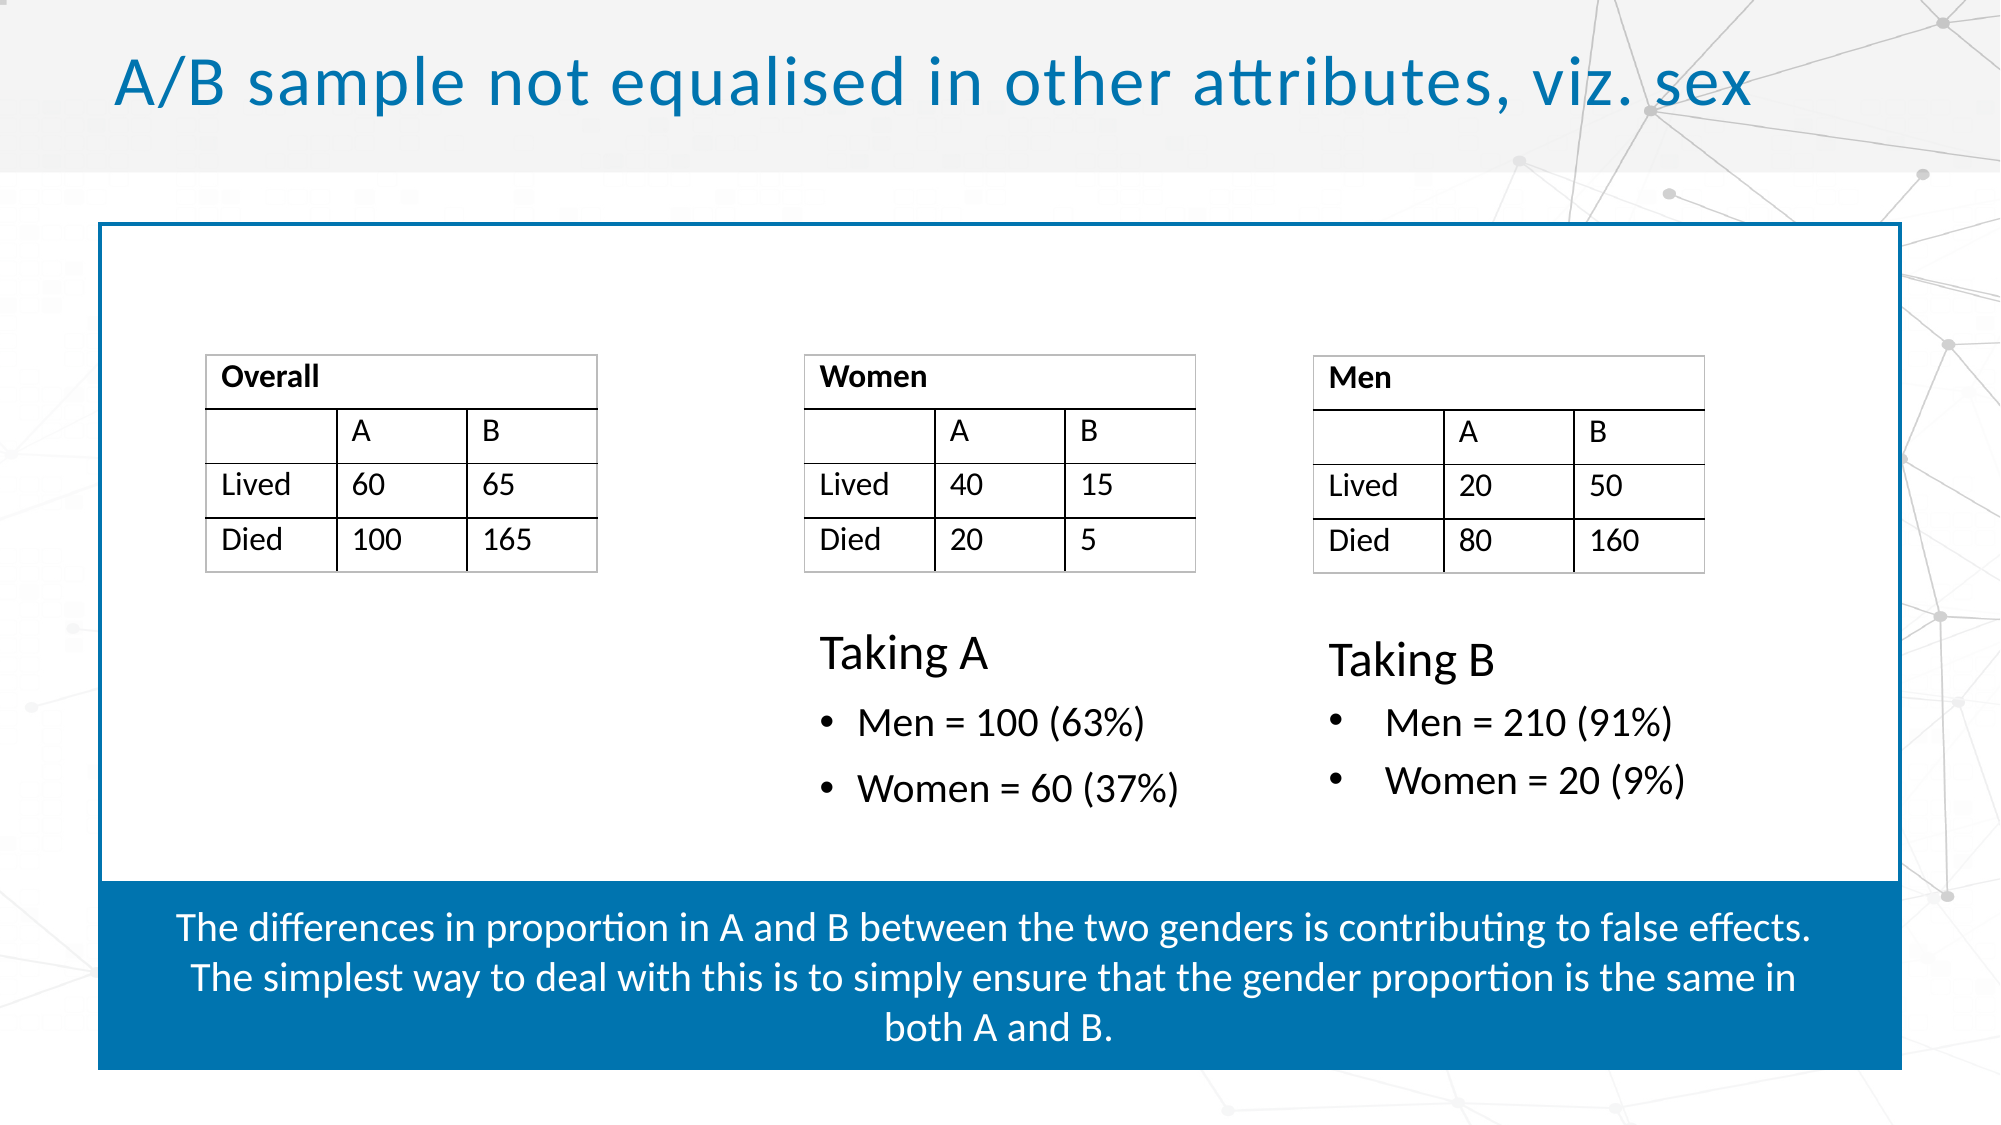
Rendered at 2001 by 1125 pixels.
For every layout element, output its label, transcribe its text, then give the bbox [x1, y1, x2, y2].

table_header Overall [207, 356, 596, 408]
table_cell 5 [1066, 519, 1195, 571]
table_cell B [468, 410, 596, 463]
text_box Taking B Men = 210 (91%) Women = 20 (9%) [1313, 618, 1743, 832]
table_cell 160 [1575, 520, 1704, 572]
table_header Men [1314, 357, 1704, 409]
table_cell [207, 410, 336, 463]
table_cell A [338, 410, 466, 463]
table_cell Died [207, 519, 336, 571]
table_cell A [936, 410, 1064, 463]
table_cell 15 [1066, 464, 1195, 517]
table_cell [1314, 411, 1443, 464]
table_cell 20 [936, 519, 1064, 571]
table_cell 80 [1445, 520, 1573, 572]
table_cell B [1066, 410, 1195, 463]
table_cell 165 [468, 519, 596, 571]
table_cell Lived [1314, 465, 1443, 518]
text_box The differences in proportion in A and B between the two genders is contributing to false effects. The simplest way to deal with this is to simply ensure that the gender proportion is the same in both A and B. [99, 882, 1898, 1067]
table_cell 100 [338, 519, 466, 571]
table_cell Died [805, 519, 934, 571]
table_cell 40 [936, 464, 1064, 517]
table_cell 60 [338, 464, 466, 517]
text_box [99, 223, 1900, 1068]
table_cell [805, 410, 934, 463]
table_cell 20 [1445, 465, 1573, 518]
table_cell Lived [207, 464, 336, 517]
table_cell 50 [1575, 465, 1704, 518]
table_cell Lived [805, 464, 934, 517]
table_header Women [805, 356, 1195, 408]
table_cell A [1445, 411, 1573, 464]
table_cell 65 [468, 464, 596, 517]
list Taking A Men = 100 (63%) Women = 60 (37%) [804, 618, 1235, 832]
table_cell Died [1314, 520, 1443, 572]
title A/B sample not equalised in other attributes, viz. sex [99, 0, 1900, 173]
table_cell B [1575, 411, 1704, 464]
